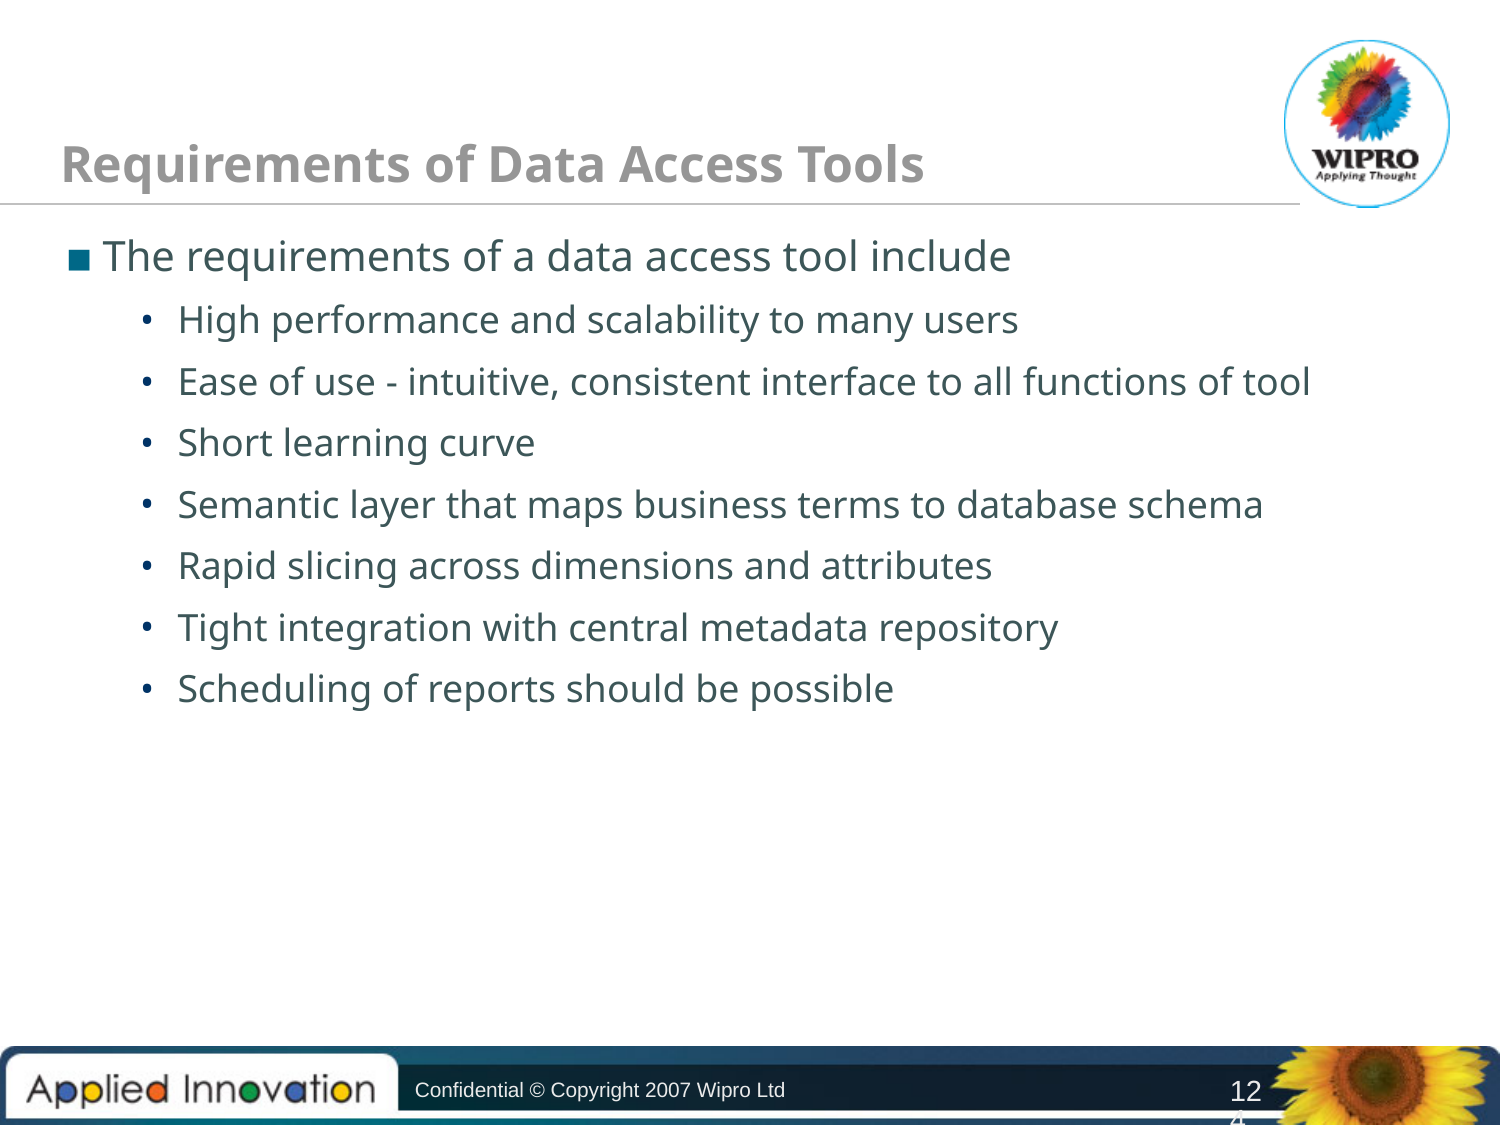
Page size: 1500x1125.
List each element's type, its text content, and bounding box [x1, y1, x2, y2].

list The requirements of a data access tool include High performance and scalability to many users Ease of use - intuitive, consistent interface to all functions of tool Short learning curve Semantic layer that maps business terms to database schema Rapid slicing across dimensions and attributes Tight integration with central metadata repository Scheduling of reports should be possible [50, 212, 1450, 925]
picture [1233, 1114, 1239, 1123]
footer Confidential © Copyright 2007 Wipro Ltd [399, 1057, 975, 1121]
title Requirements of Data Access Tools [0, 24, 1300, 200]
picture [0, 1046, 1500, 1125]
picture [1284, 37, 1450, 208]
